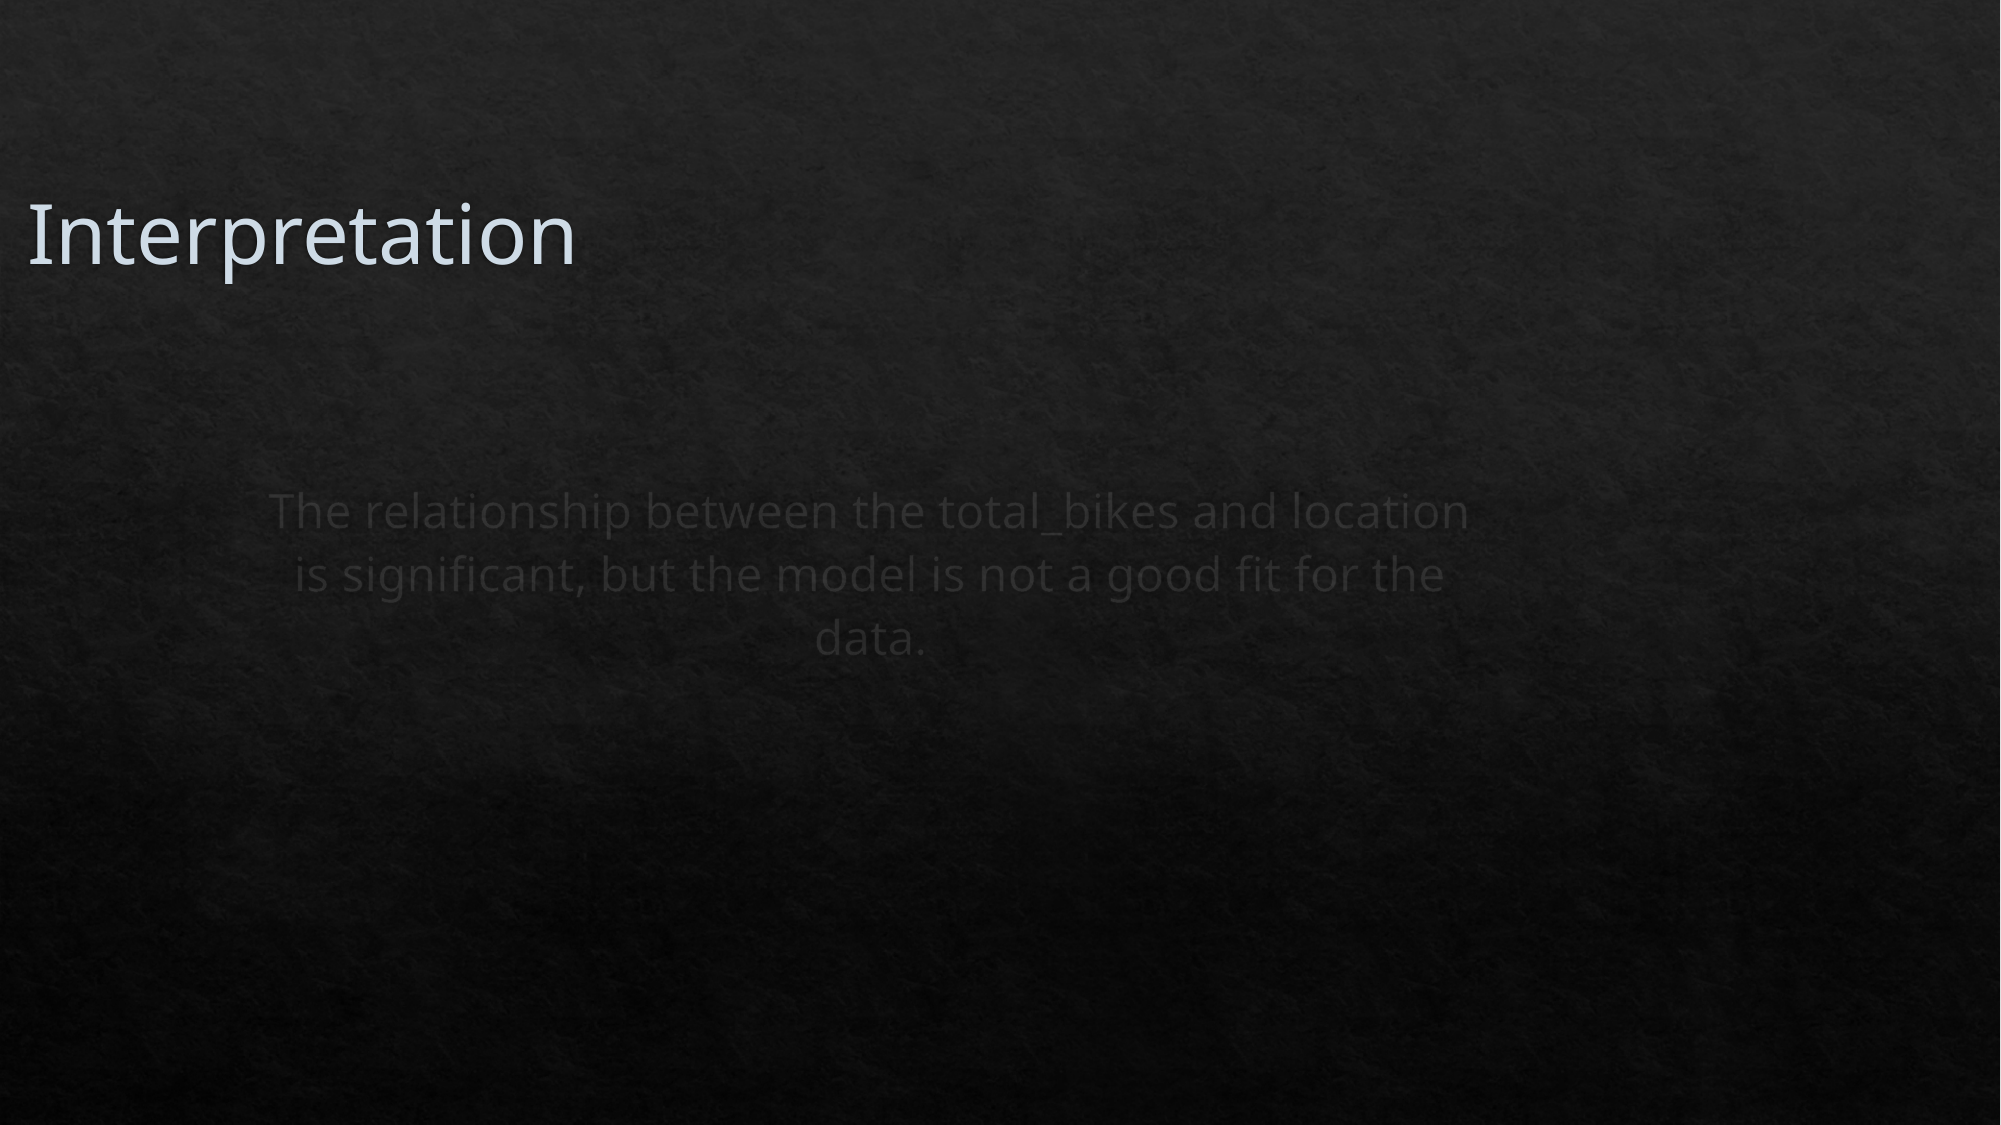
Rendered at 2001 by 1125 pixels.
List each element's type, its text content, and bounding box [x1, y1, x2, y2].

subtitle The relationship between the total_bikes and location is significant, but the model is not a good fit for the data. [242, 467, 1499, 835]
title Interpretation [0, 18, 724, 291]
